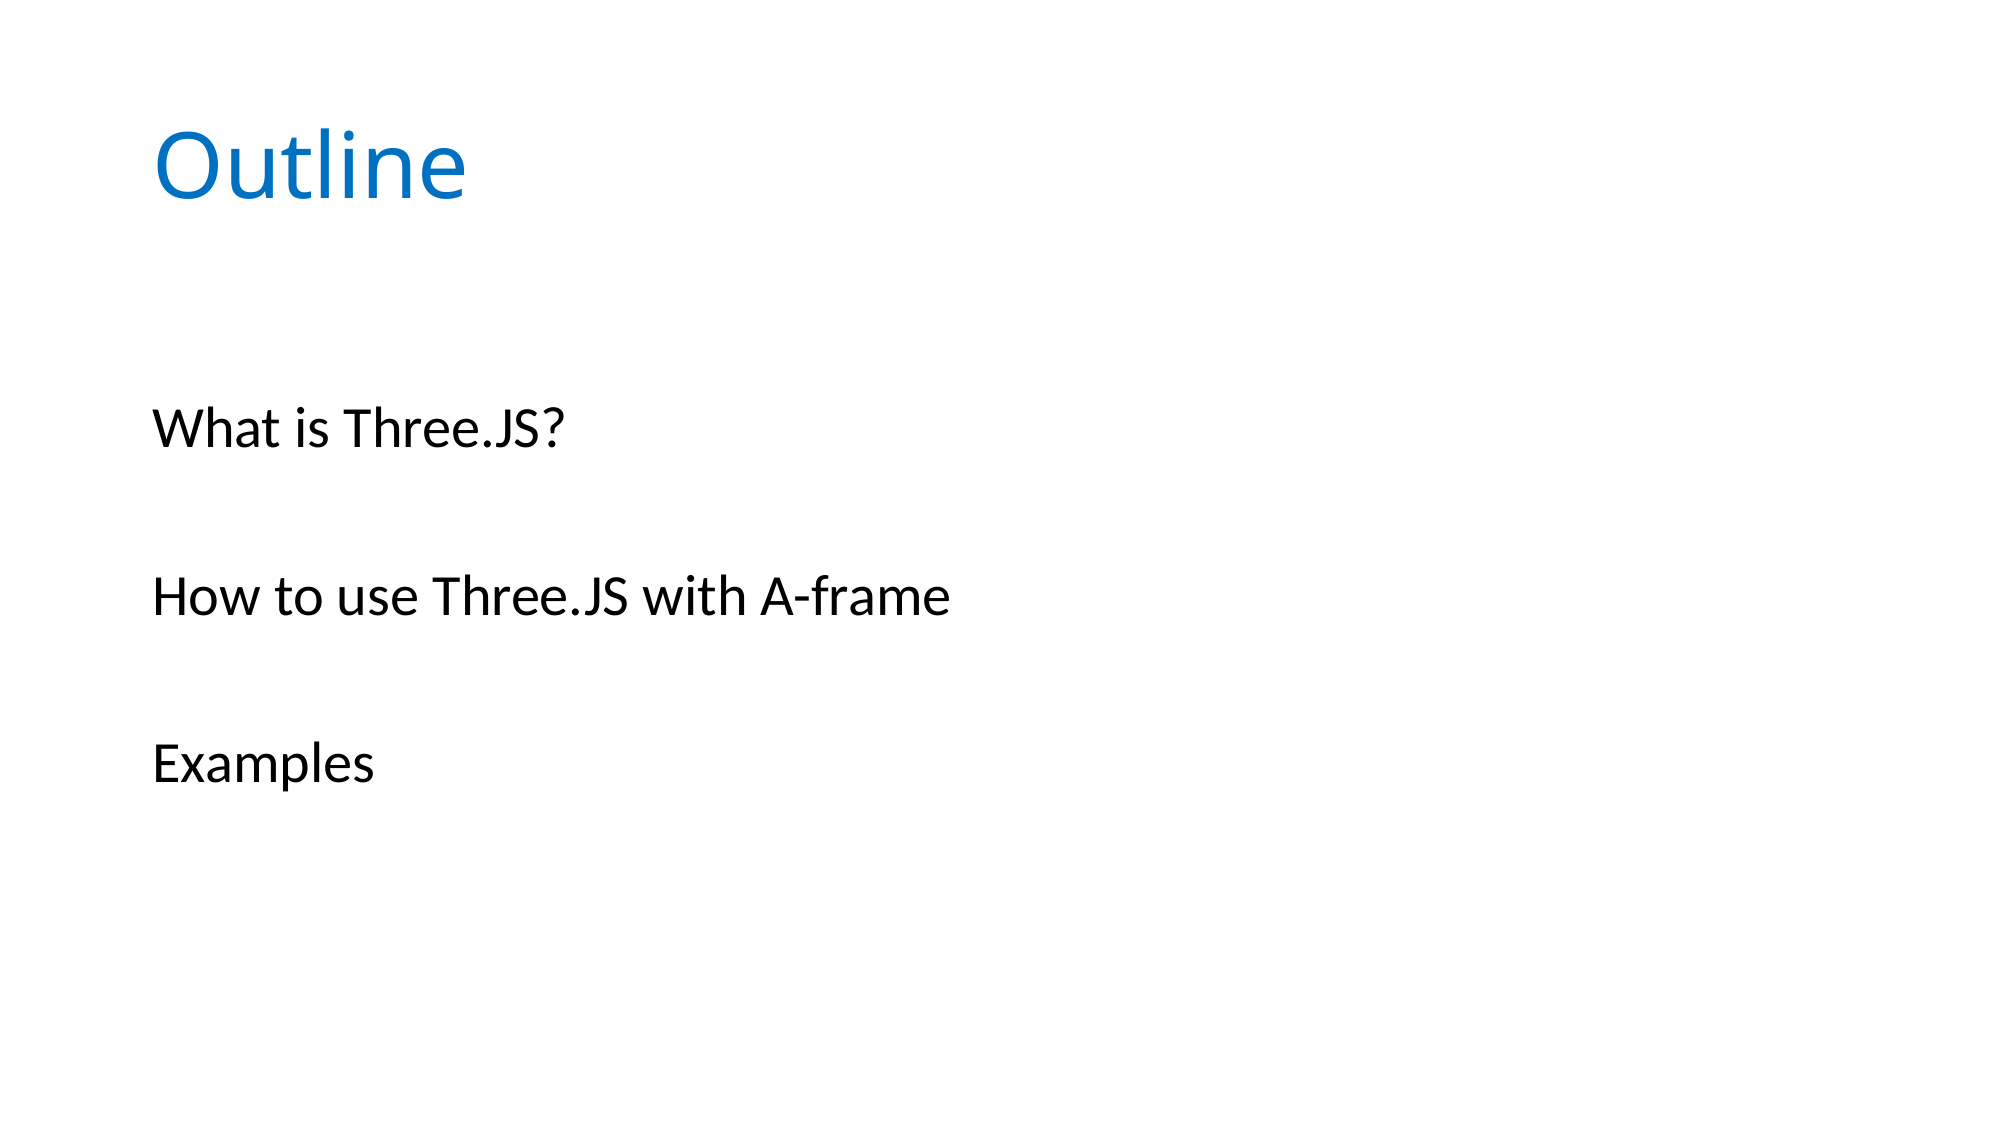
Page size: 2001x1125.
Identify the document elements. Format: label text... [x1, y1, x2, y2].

title Outline [137, 59, 1863, 278]
list What is Three.JS? How to use Three.JS with A-frame Examples [137, 299, 1863, 1014]
